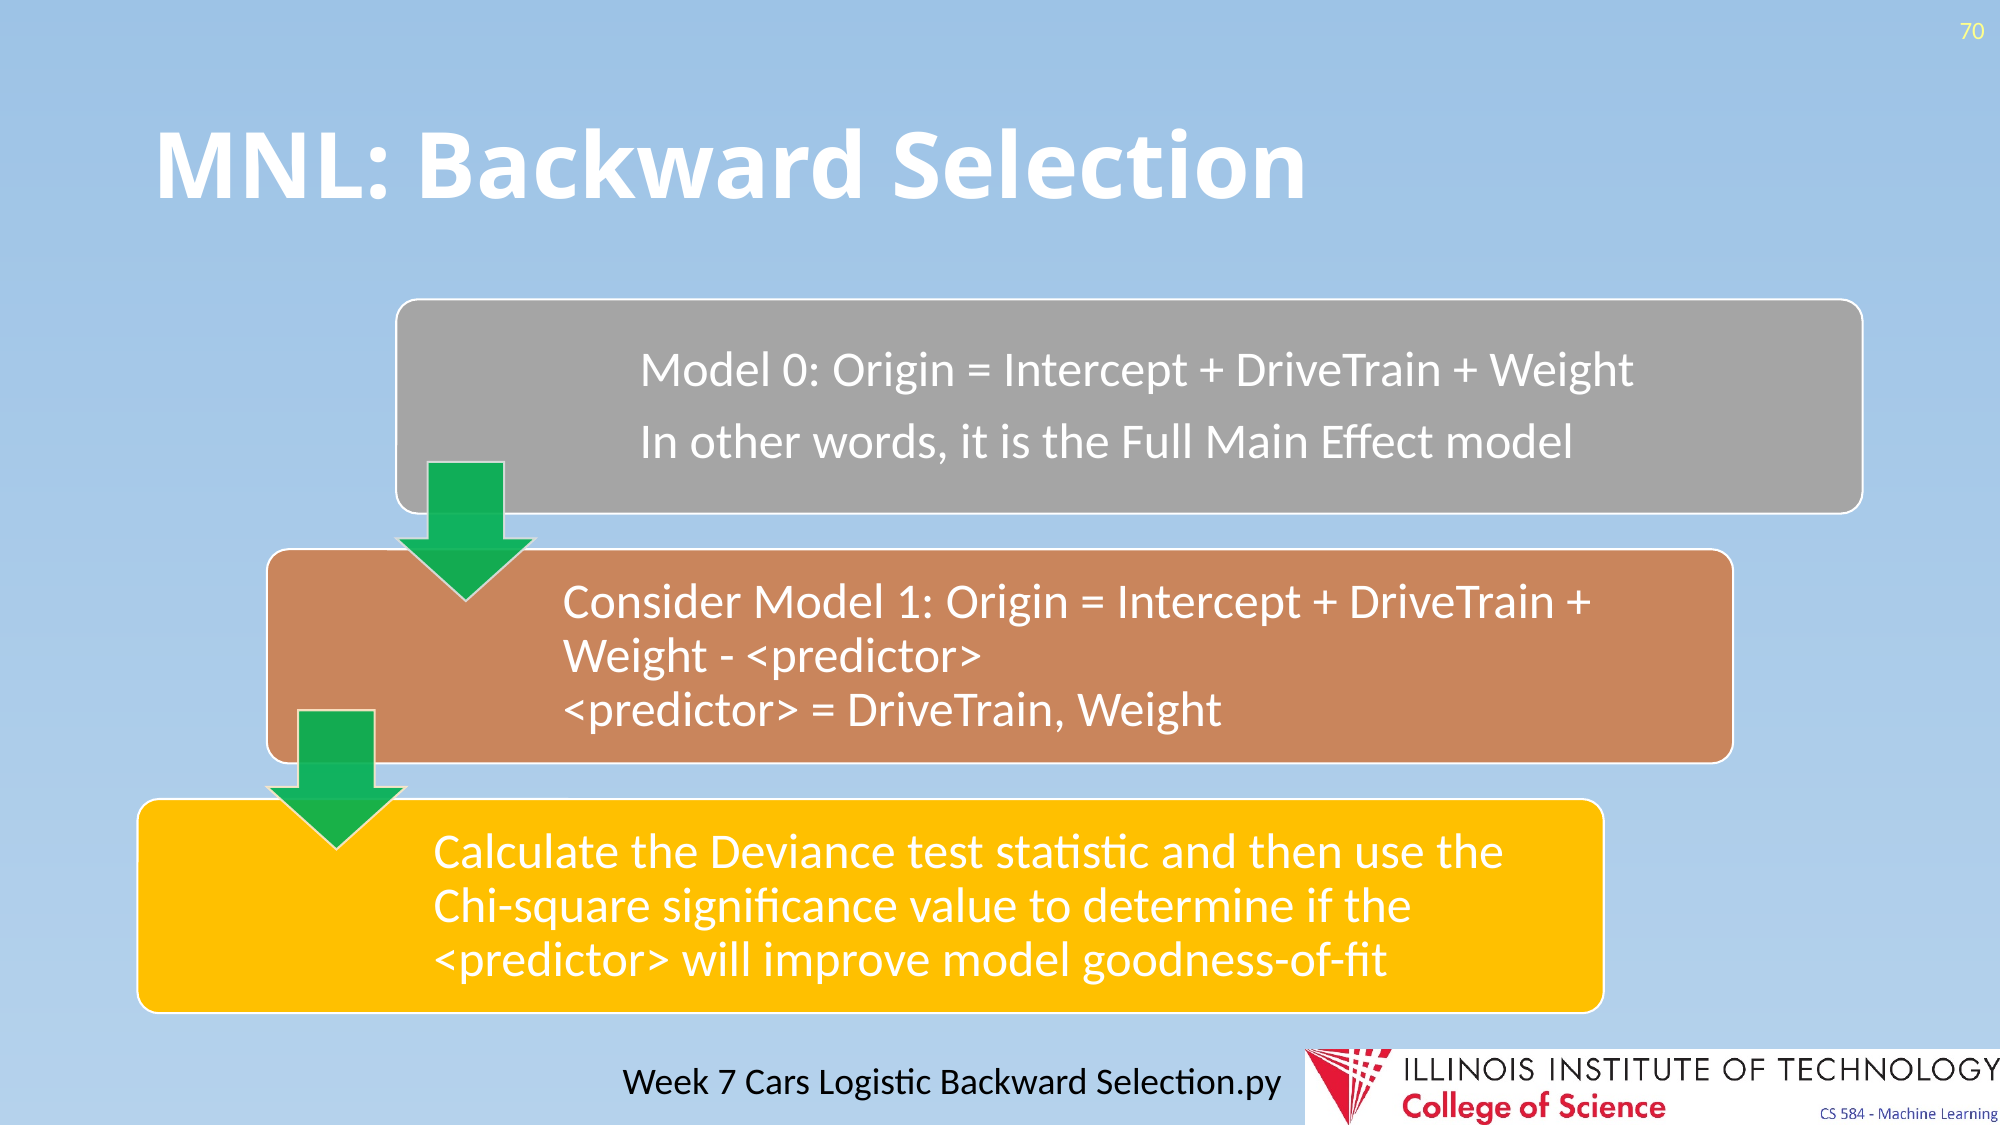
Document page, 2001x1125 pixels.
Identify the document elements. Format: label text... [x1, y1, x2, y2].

title MNL: Backward Selection [137, 59, 1863, 278]
text_box Week 7 Cars Logistic Backward Selection.py [607, 1049, 1298, 1110]
slide_number 70 [1550, 0, 2000, 60]
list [137, 299, 1863, 1014]
picture [1305, 1049, 2000, 1125]
